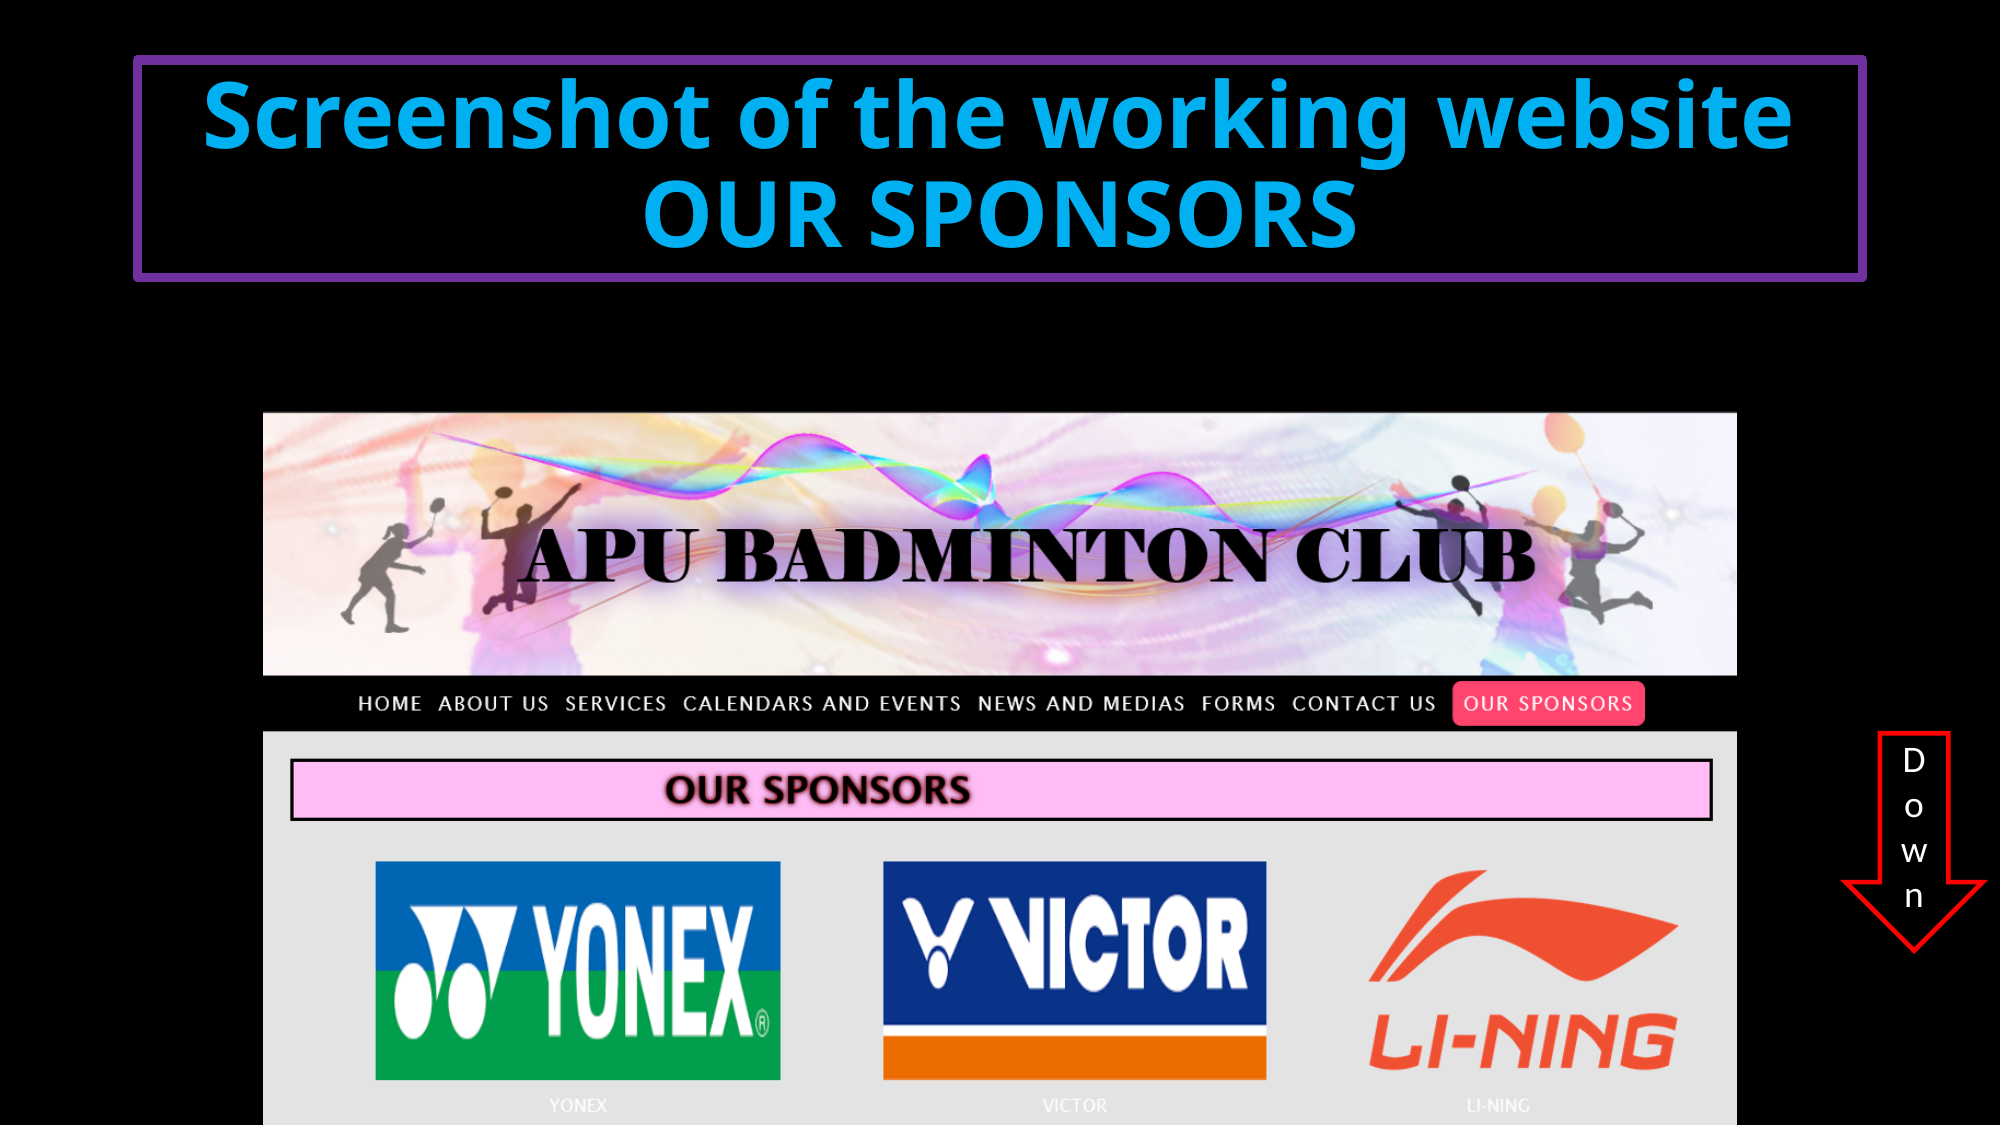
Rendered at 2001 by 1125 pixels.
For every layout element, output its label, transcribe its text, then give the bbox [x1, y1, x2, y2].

title Screenshot of the working website OUR SPONSORS [133, 55, 1867, 282]
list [263, 411, 1737, 1125]
text_box Down [1843, 732, 1986, 953]
